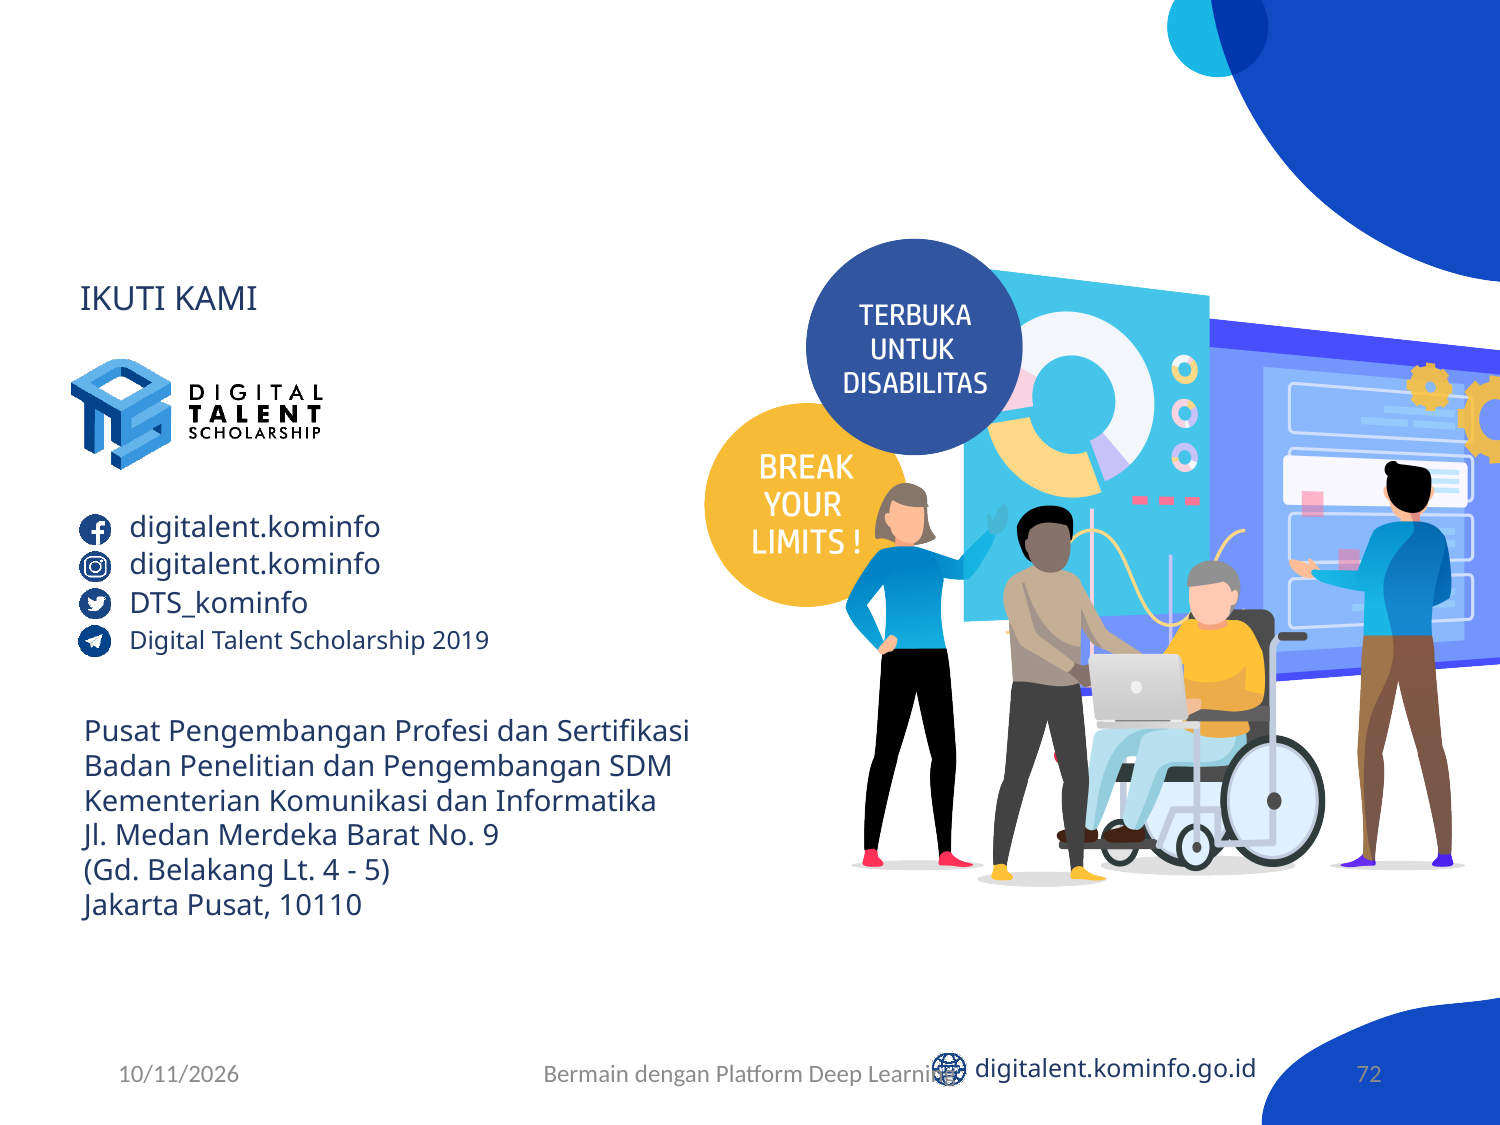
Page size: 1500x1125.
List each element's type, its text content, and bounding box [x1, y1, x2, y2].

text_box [78, 496, 525, 673]
text_box IKUTI KAMI [65, 251, 365, 349]
text_box Pusat Pengembangan Profesi dan Sertifikasi Badan Penelitian dan Pengembangan SDM Kementerian Komunikasi dan Informatika Jl. Medan Merdeka Barat No. 9 (Gd. Belakang Lt. 4 - 5) Jakarta Pusat, 10110 [69, 704, 669, 929]
footer Bermain dengan Platform Deep Learning [496, 1042, 669, 1103]
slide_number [103, 1042, 441, 1103]
picture [51, 336, 352, 479]
picture [669, 0, 1500, 1125]
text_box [930, 1037, 1287, 1100]
